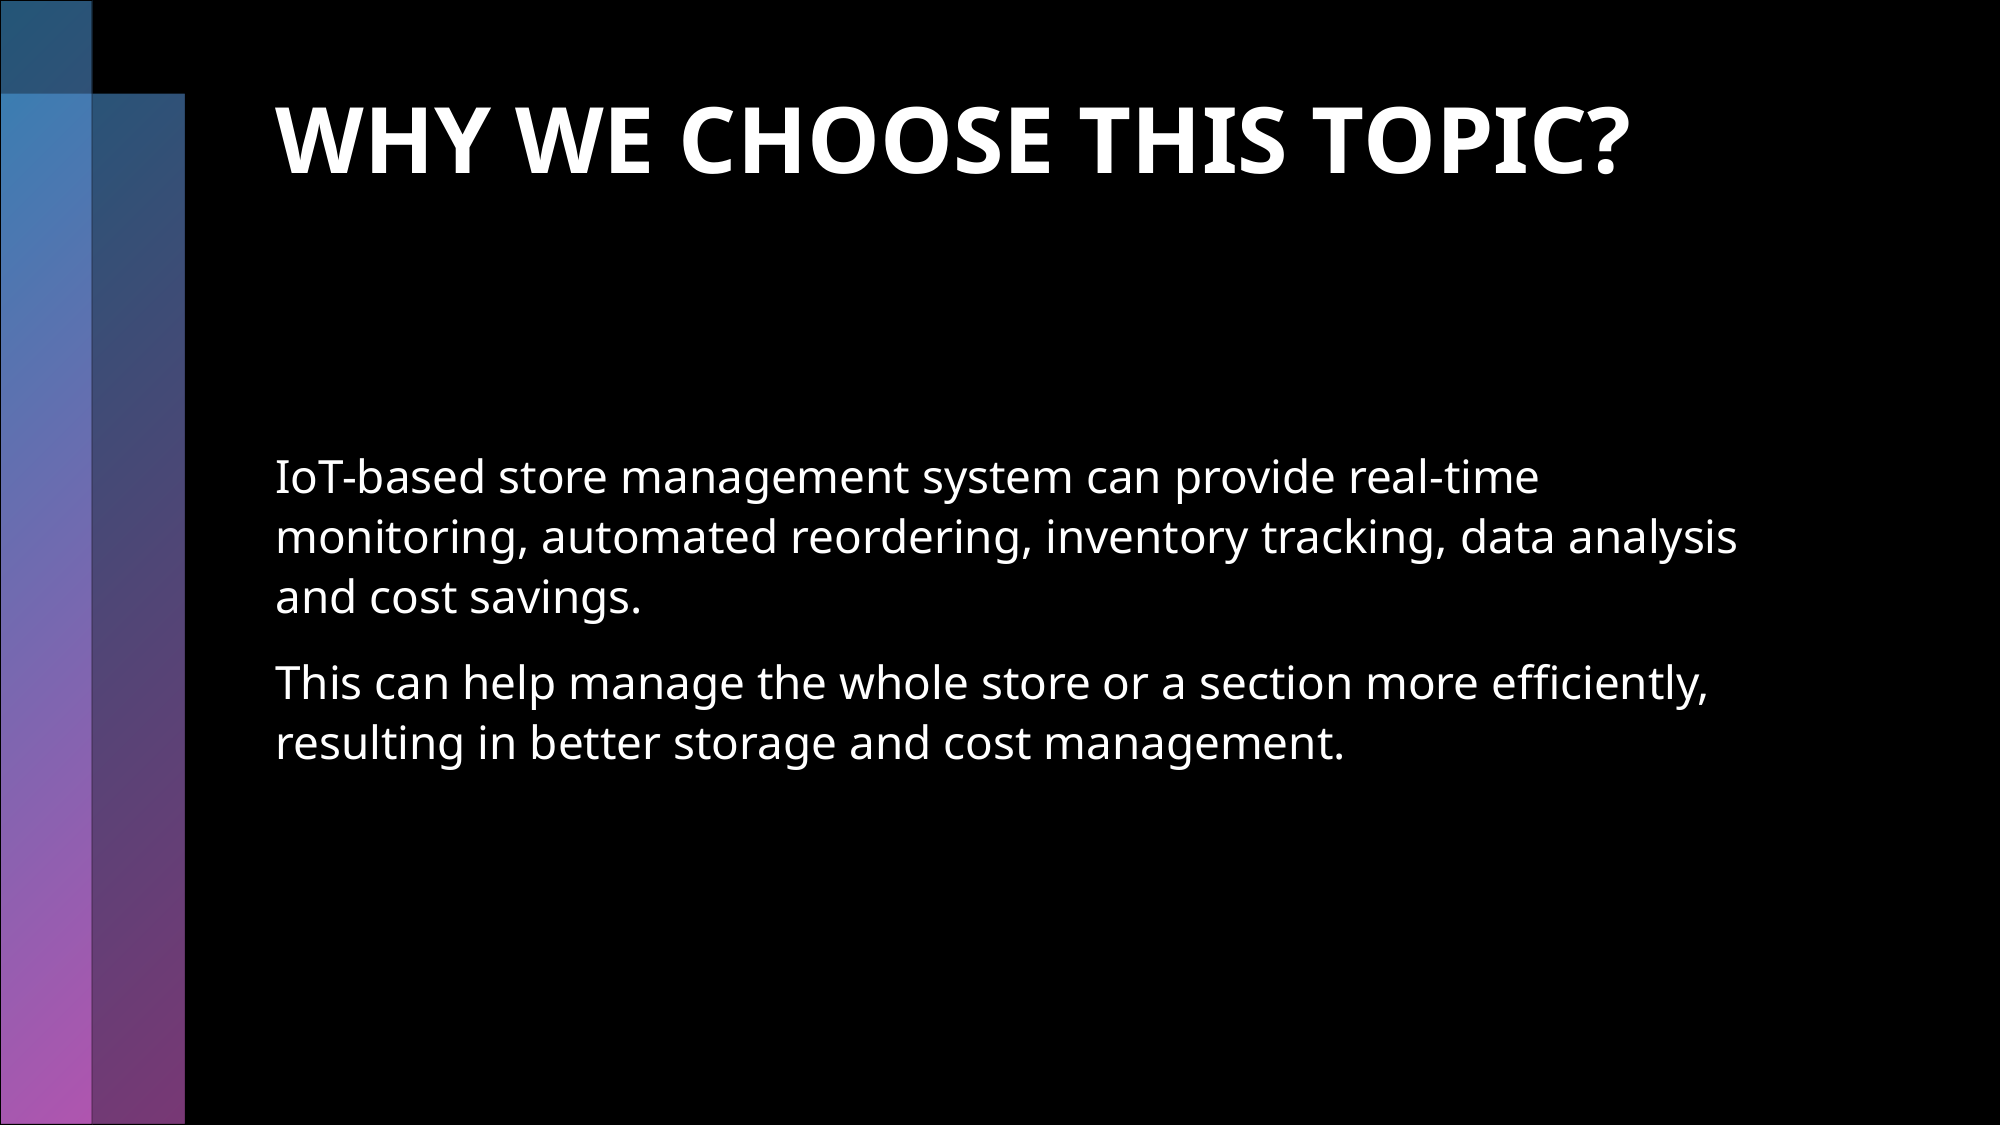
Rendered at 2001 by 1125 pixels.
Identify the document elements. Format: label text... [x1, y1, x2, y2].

title WHY WE CHOOSE THIS TOPIC? [260, 74, 1817, 329]
list IoT-based store management system can provide real-time monitoring, automated reordering, inventory tracking, data analysis and cost savings. This can help manage the whole store or a section more efficiently, resulting in better storage and cost management. [260, 354, 1817, 999]
